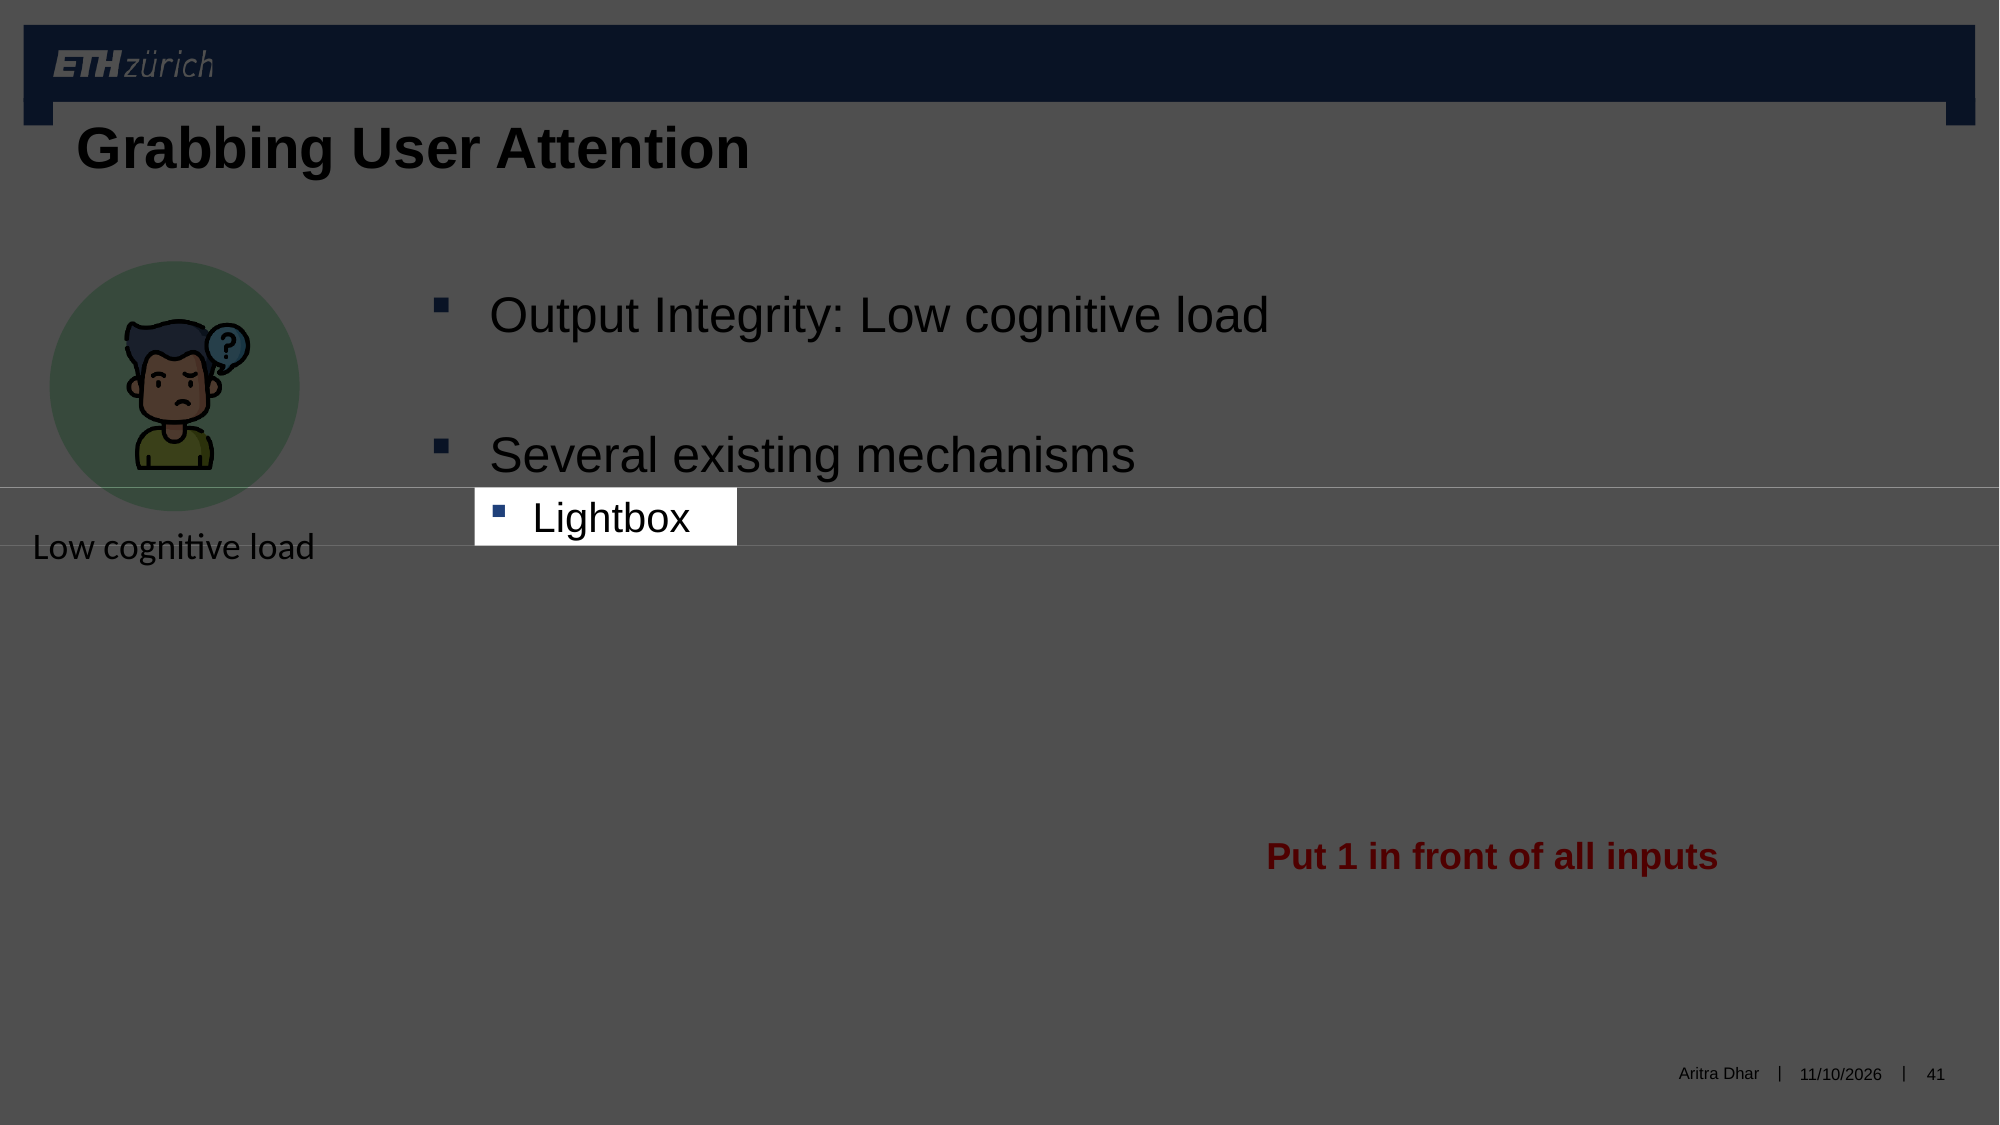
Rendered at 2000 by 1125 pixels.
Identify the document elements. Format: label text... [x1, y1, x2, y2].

list Output Integrity: Low cognitive load Several existing mechanisms Lightbox [477, 490, 735, 544]
text_box [0, 544, 2000, 1125]
text_box [735, 485, 2000, 548]
text_box [0, 0, 2000, 490]
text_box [49, 260, 300, 512]
text_box [0, 485, 477, 548]
